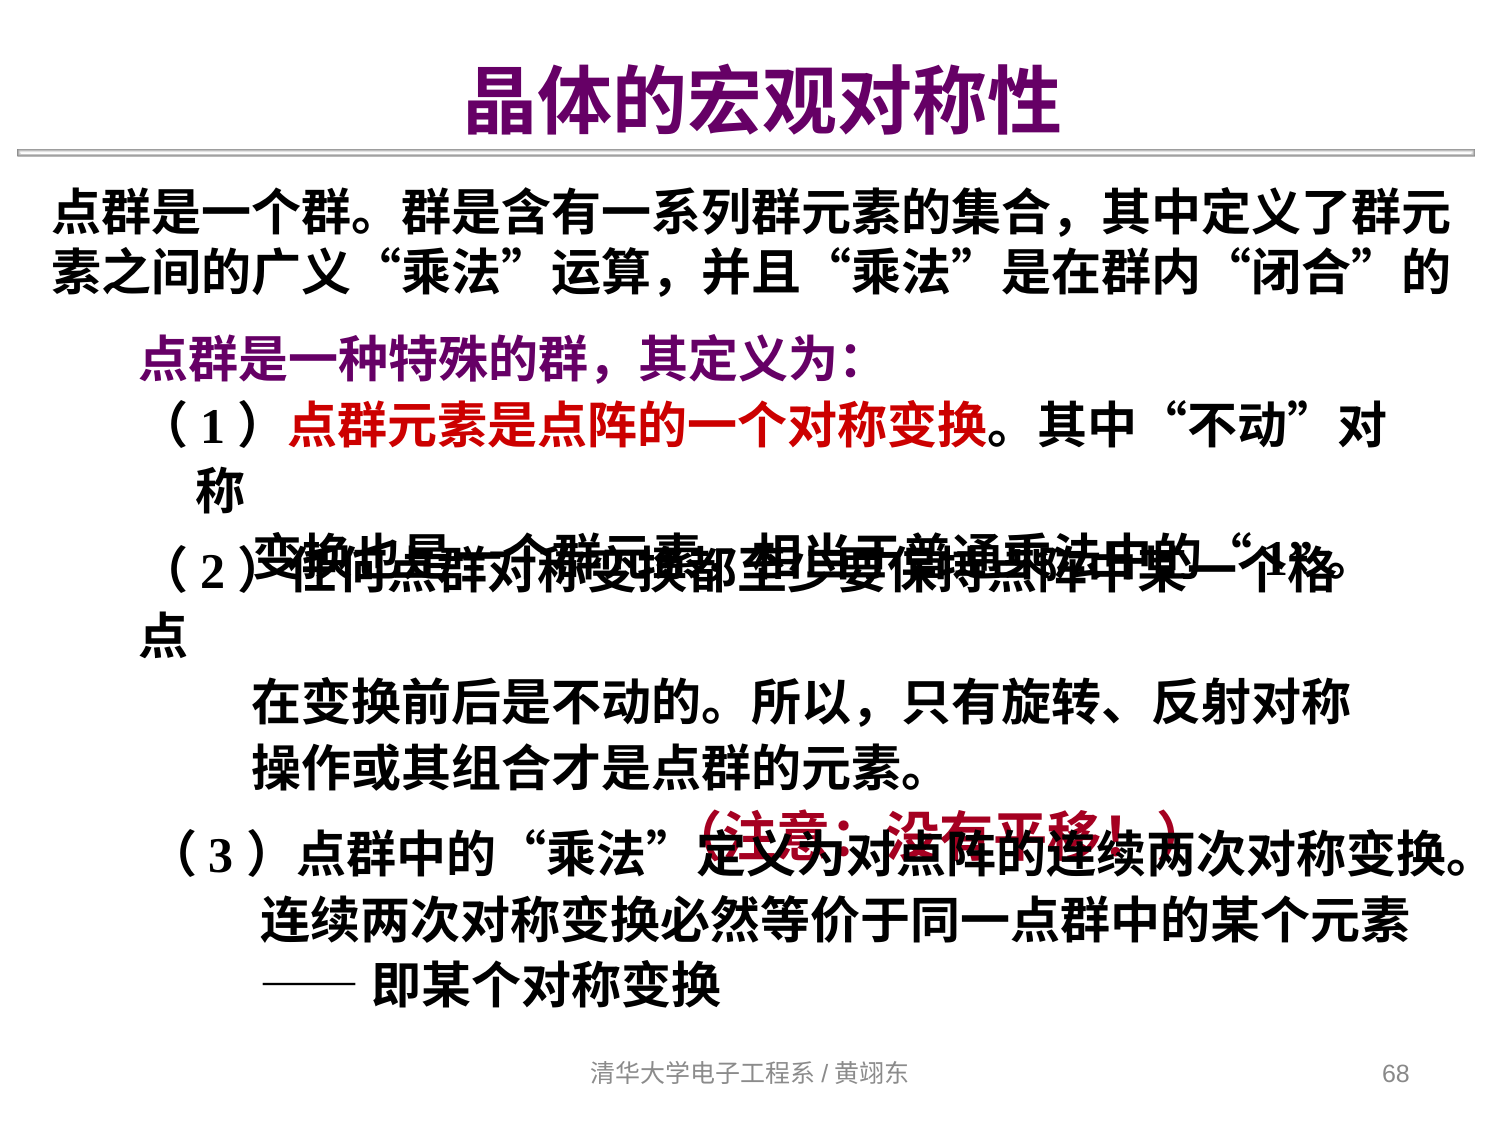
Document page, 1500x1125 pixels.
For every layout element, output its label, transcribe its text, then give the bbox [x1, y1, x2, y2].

text_box （2）任何点群对称变换都至少要保持点阵中某一个格点 在变换前后是不动的。所以，只有旋转、反射对称 操作或其组合才是点群的元素。 （注意：没有平移！） [123, 524, 1394, 875]
text_box [17, 149, 1475, 157]
slide_number 68 [1074, 1042, 1425, 1103]
text_box 晶体的宏观对称性 [447, 30, 1145, 149]
text_box 晶体的宏观对称性 [447, 157, 1145, 166]
text_box （3）点群中的“乘法”定义为对点阵的连续两次对称变换。 连续两次对称变换必然等价于同一点群中的某个元素 ——即某个对称变换 [132, 784, 1500, 1022]
footer 清华大学电子工程系/黄翊东 [512, 1042, 988, 1103]
text_box 点群是一种特殊的群，其定义为： （1）点群元素是点阵的一个对称变换。其中“不动”对称 变换也是一个群元素，相当于普通乘法中的“1”。 [123, 314, 1447, 593]
text_box 点群是一个群。群是含有一系列群元素的集合，其中定义了群元素之间的广义“乘法”运算，并且“乘法”是在群内“闭合”的 [36, 172, 1500, 308]
